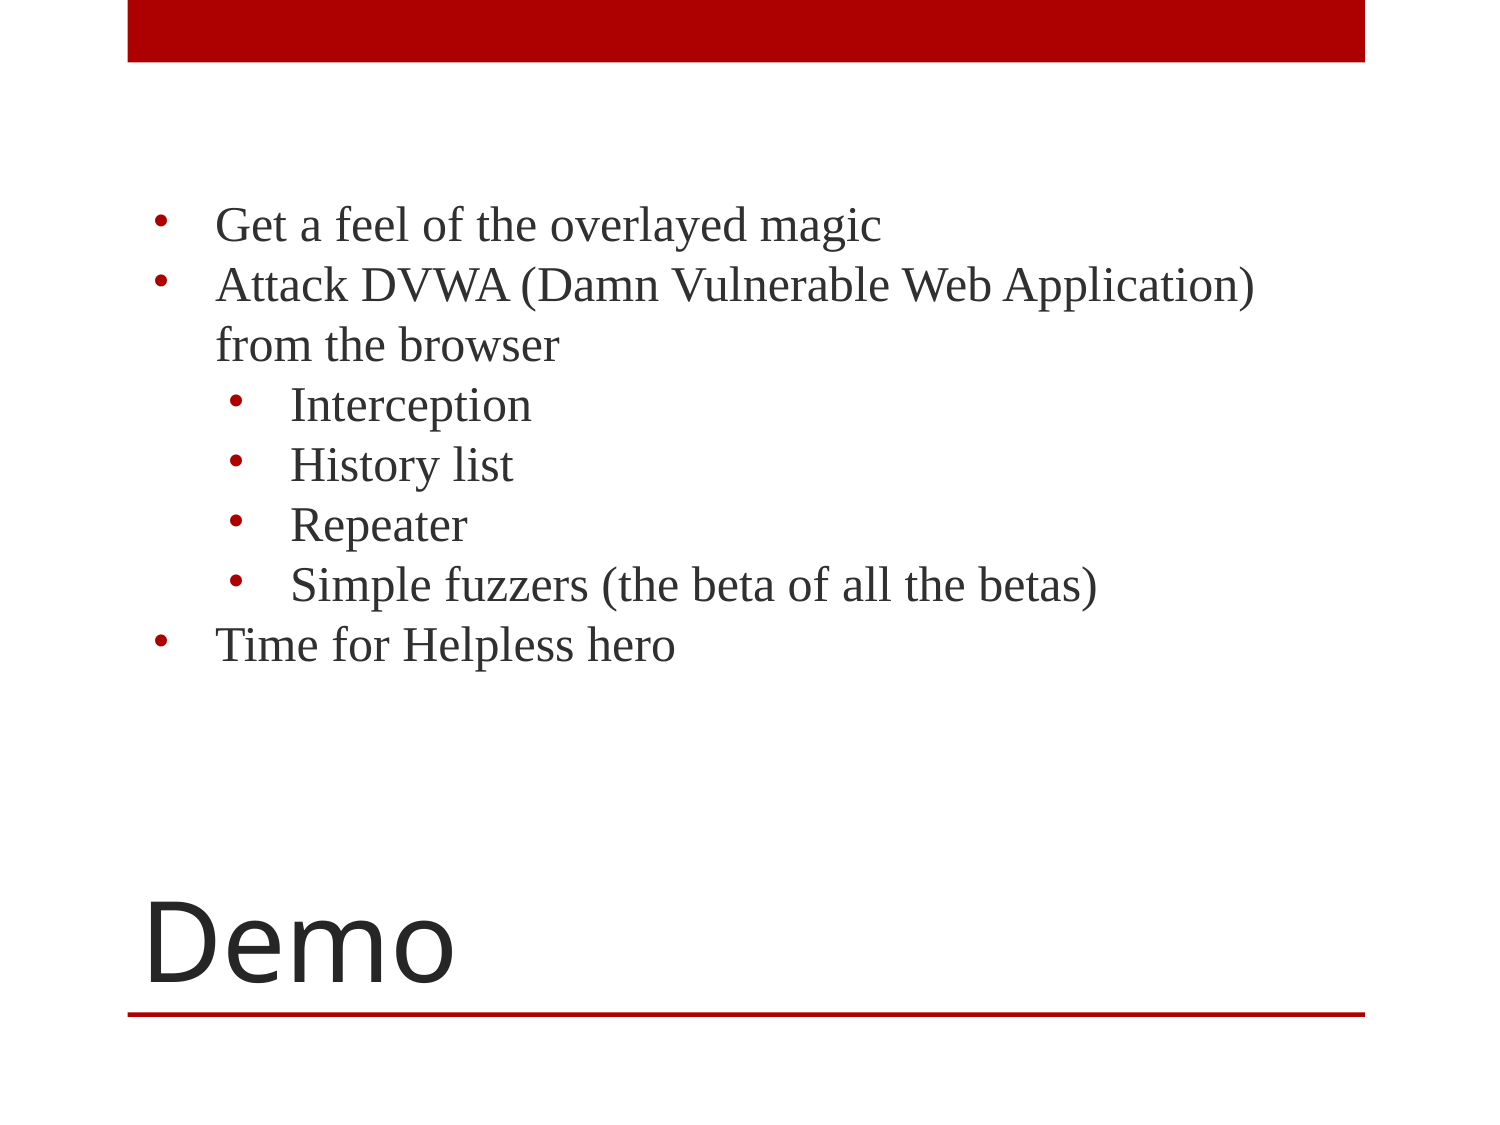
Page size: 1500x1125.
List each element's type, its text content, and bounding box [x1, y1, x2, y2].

title Demo [125, 809, 1238, 1013]
list Get a feel of the overlayed magic Attack DVWA (Damn Vulnerable Web Application) from the browser Interception History list Repeater Simple fuzzers (the beta of all the betas) Time for Helpless hero [125, 104, 1363, 758]
